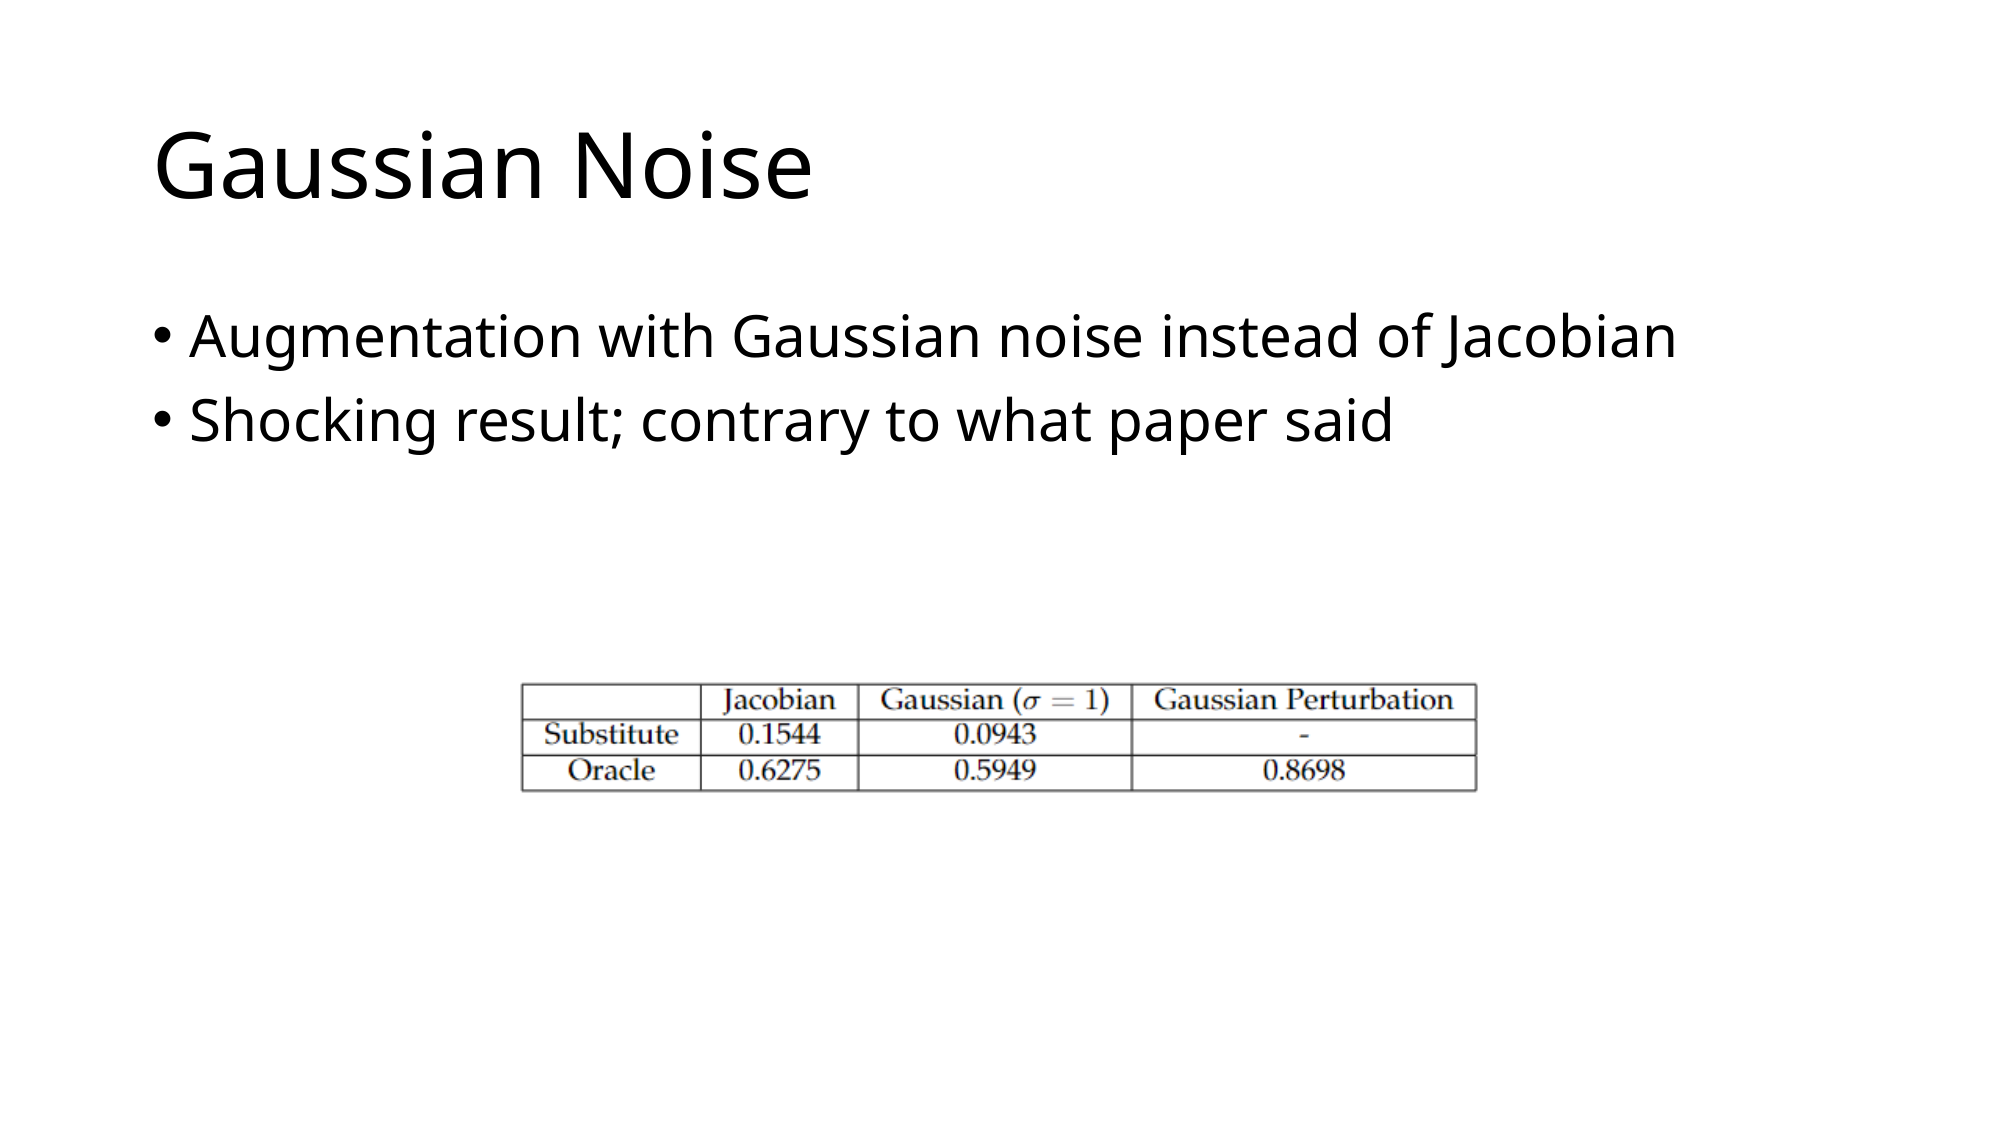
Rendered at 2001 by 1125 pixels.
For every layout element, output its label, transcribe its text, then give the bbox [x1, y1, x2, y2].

list Augmentation with Gaussian noise instead of Jacobian Shocking result; contrary to what paper said [137, 299, 1863, 1014]
title Gaussian Noise [137, 59, 1863, 278]
picture [494, 656, 1506, 821]
